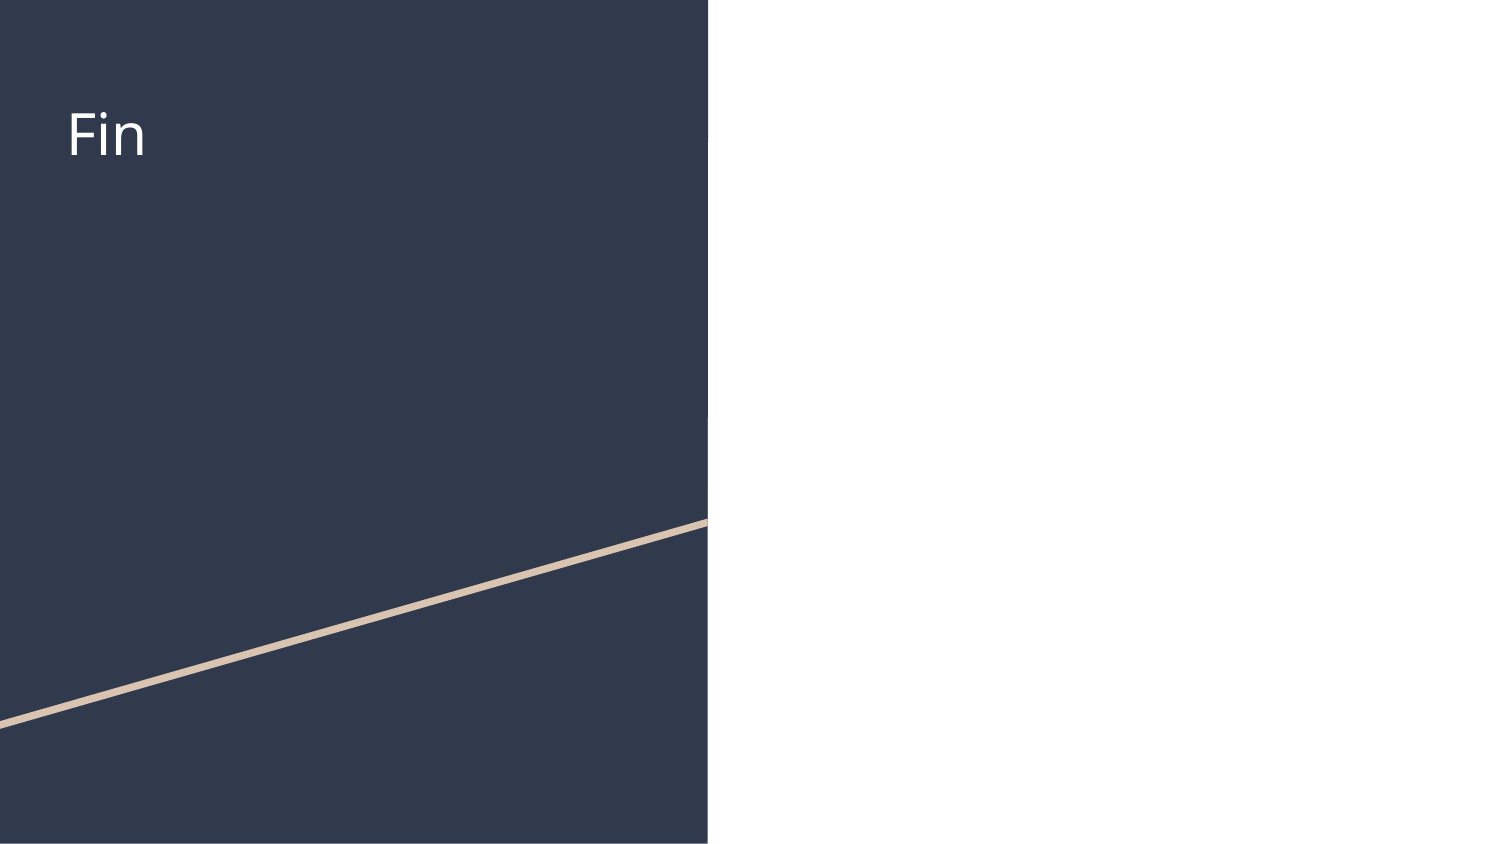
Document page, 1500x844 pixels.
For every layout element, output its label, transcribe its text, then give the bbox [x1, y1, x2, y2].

title Fin [51, 82, 660, 494]
